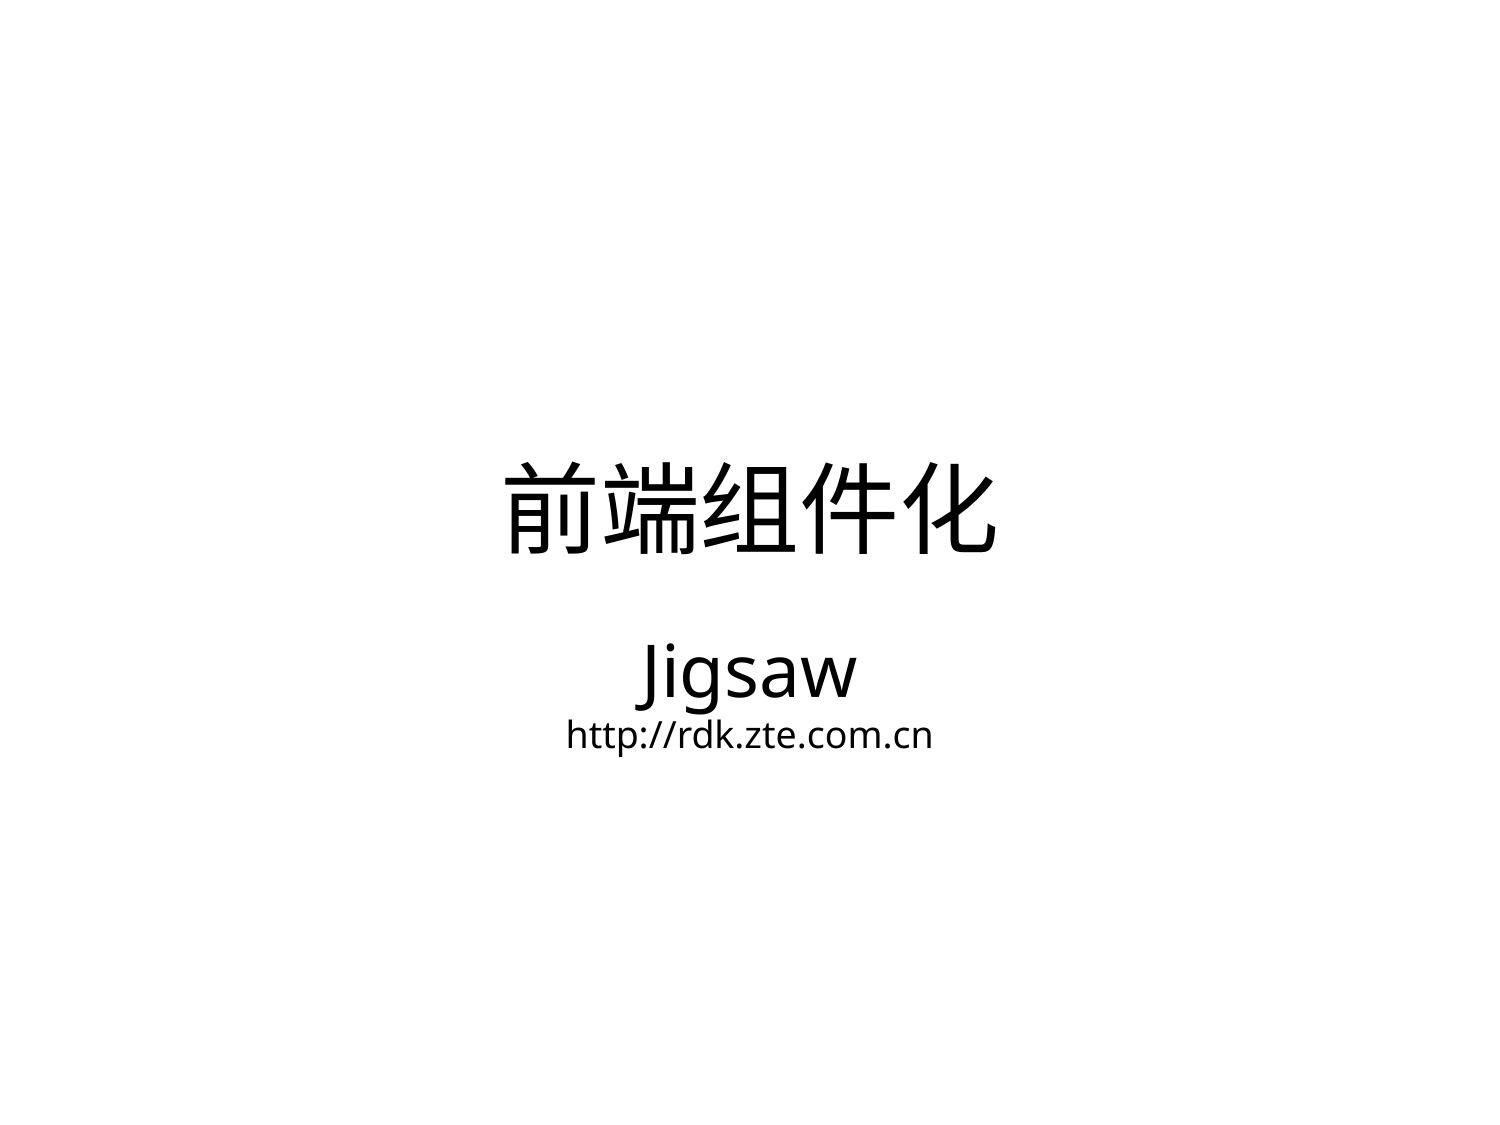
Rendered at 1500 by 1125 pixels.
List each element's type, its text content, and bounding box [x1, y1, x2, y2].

title 前端组件化 [478, 392, 1022, 576]
text_box Jigsaw [621, 561, 879, 703]
text_box http://rdk.zte.com.cn [550, 703, 950, 764]
